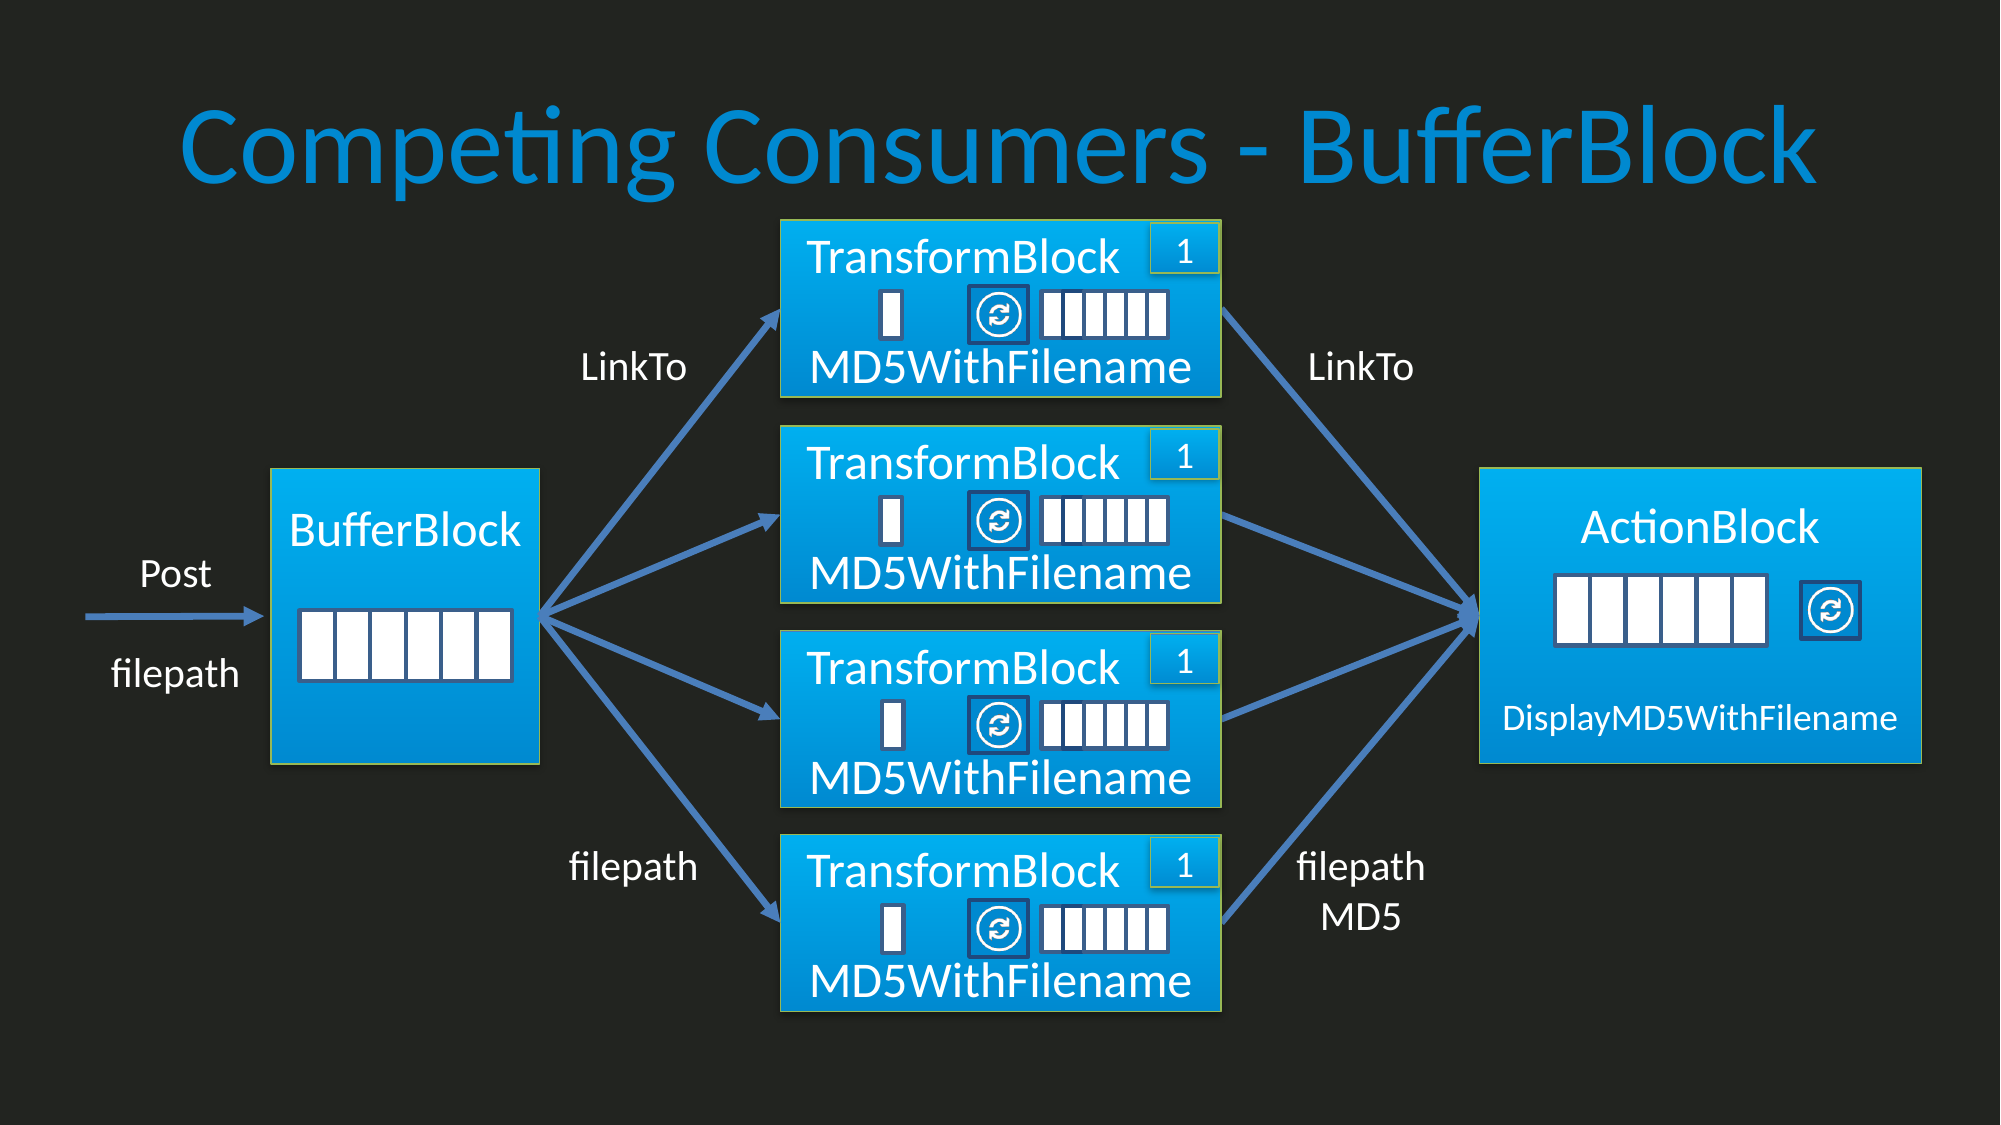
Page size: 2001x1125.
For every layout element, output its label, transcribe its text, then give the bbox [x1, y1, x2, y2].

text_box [1227, 308, 1922, 953]
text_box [85, 468, 534, 765]
title Competing Consumers - BufferBlock [99, 45, 1900, 233]
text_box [539, 219, 1222, 1012]
